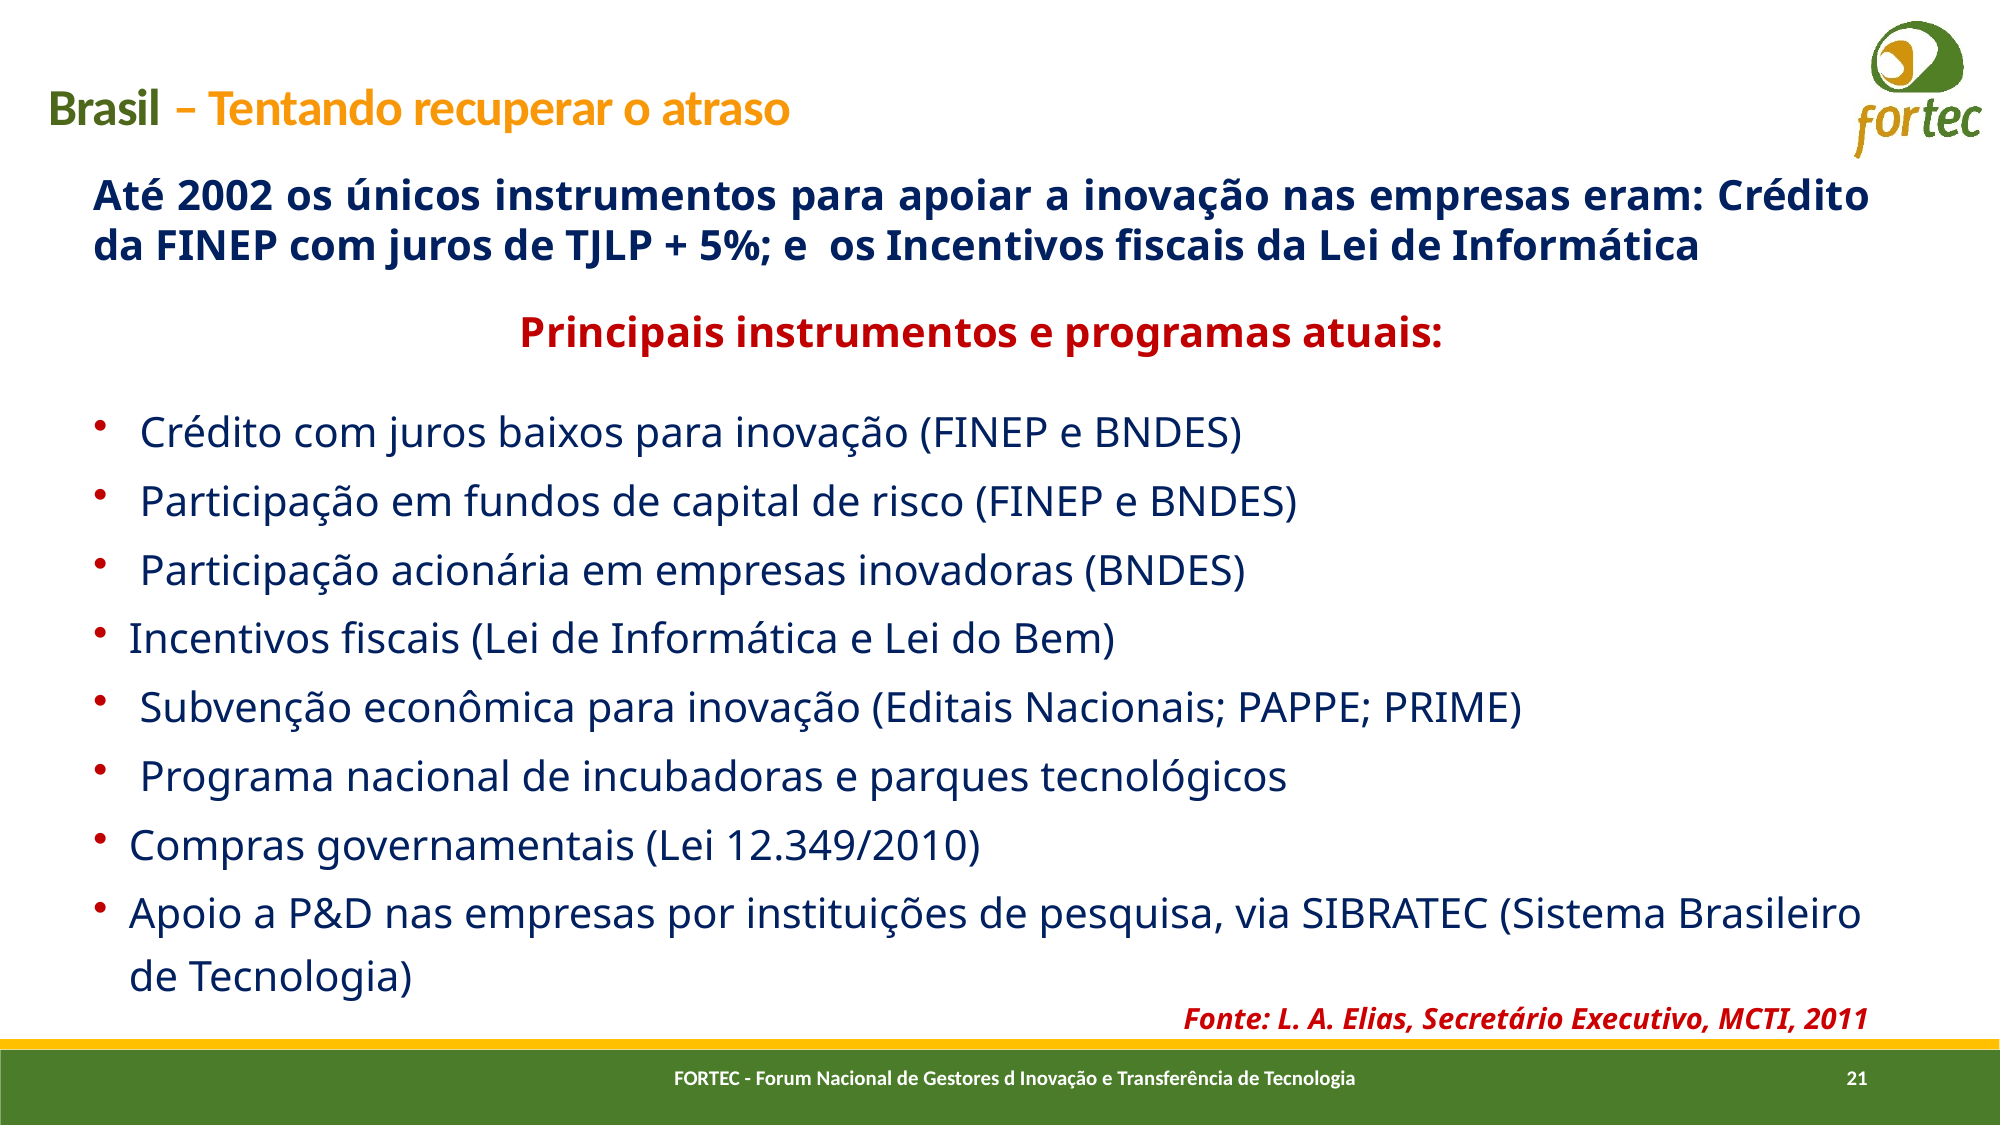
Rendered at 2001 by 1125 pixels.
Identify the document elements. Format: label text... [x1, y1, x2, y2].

text_box Fonte: L. A. Elias, Secretário Executivo, MCTI, 2011 [1168, 993, 1885, 1043]
text_box Até 2002 os únicos instrumentos para apoiar a inovação nas empresas eram: Crédito da FINEP com juros de TJLP + 5%; e os Incentivos fiscais da Lei de Informática Principais instrumentos e programas atuais: Crédito com juros baixos para inovação (FINEP e BNDES) Participação em fundos de capital de risco (FINEP e BNDES) Participação acionária em empresas inovadoras (BNDES) Incentivos fiscais (Lei de Informática e Lei do Bem) Subvenção econômica para inovação (Editais Nacionais; PAPPE; PRIME) Programa nacional de incubadoras e parques tecnológicos Compras governamentais (Lei 12.349/2010) Apoio a P&D nas empresas por instituições de pesquisa, via SIBRATEC (Sistema Brasileiro de Tecnologia) [78, 160, 1886, 1035]
footer FORTEC - Forum Nacional de Gestores d Inovação e Transferência de Tecnologia [438, 1057, 1593, 1118]
slide_number 21 [1748, 1057, 1966, 1118]
picture [1854, 21, 1982, 159]
title Brasil – Tentando recuperar o atraso [33, 21, 1830, 144]
